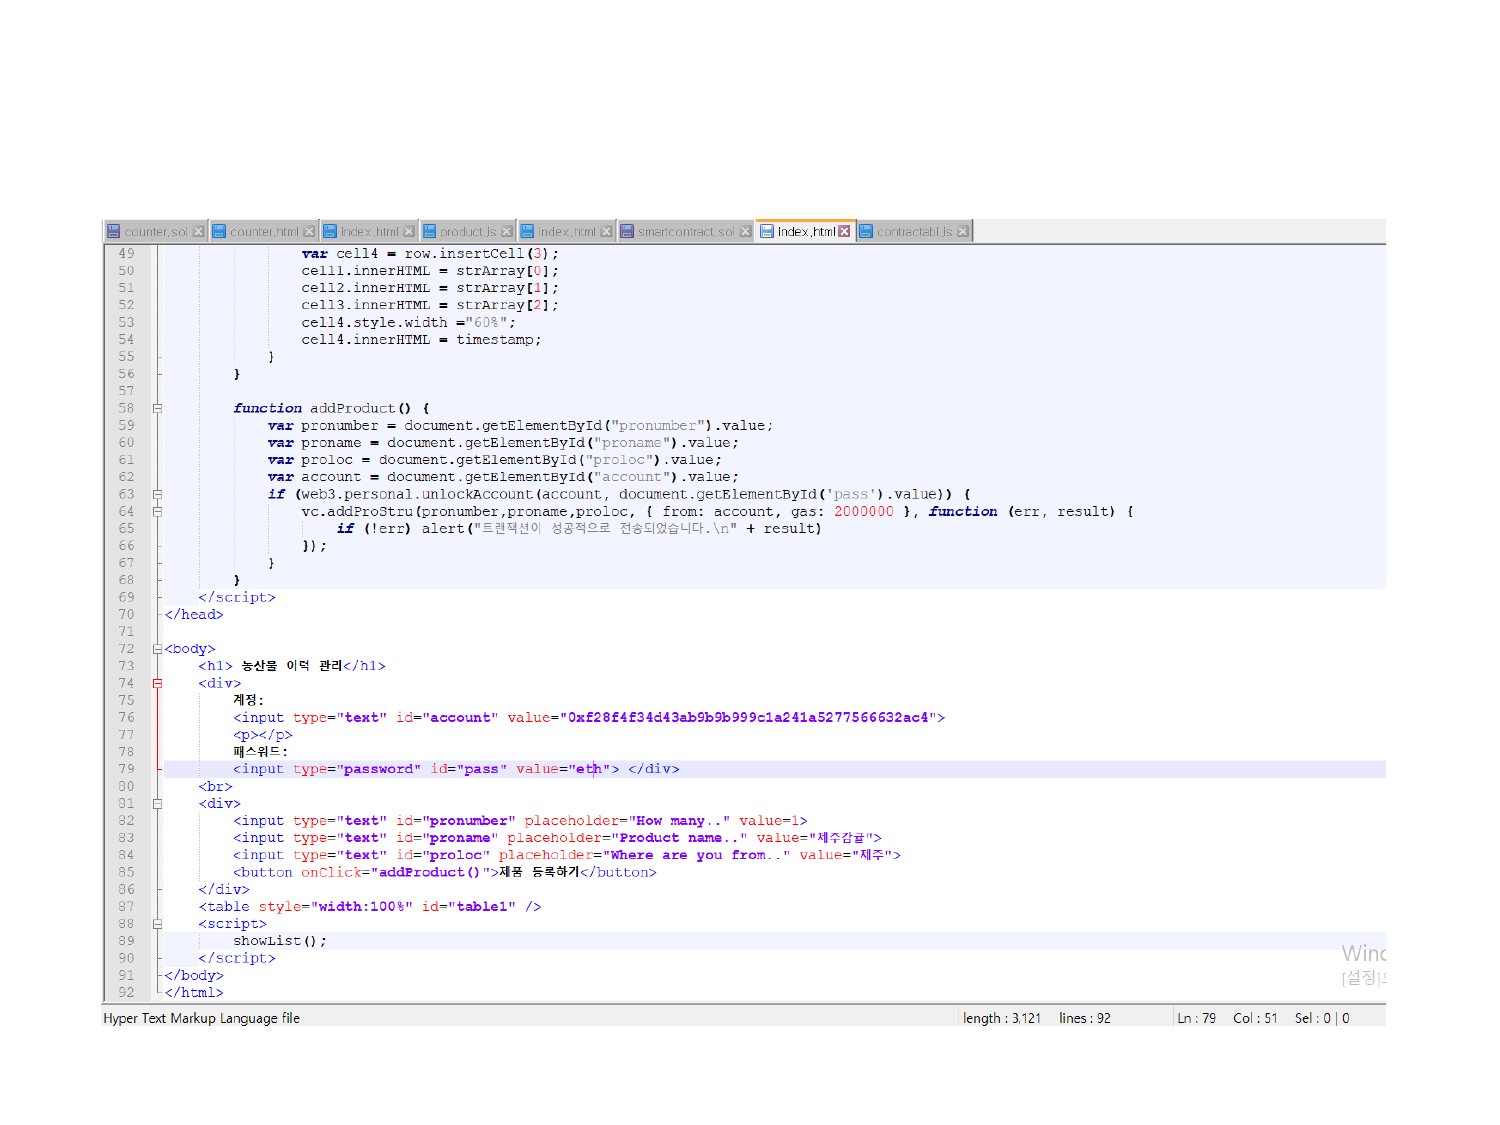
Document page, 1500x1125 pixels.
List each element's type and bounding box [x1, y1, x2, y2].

picture [100, 219, 1387, 1026]
